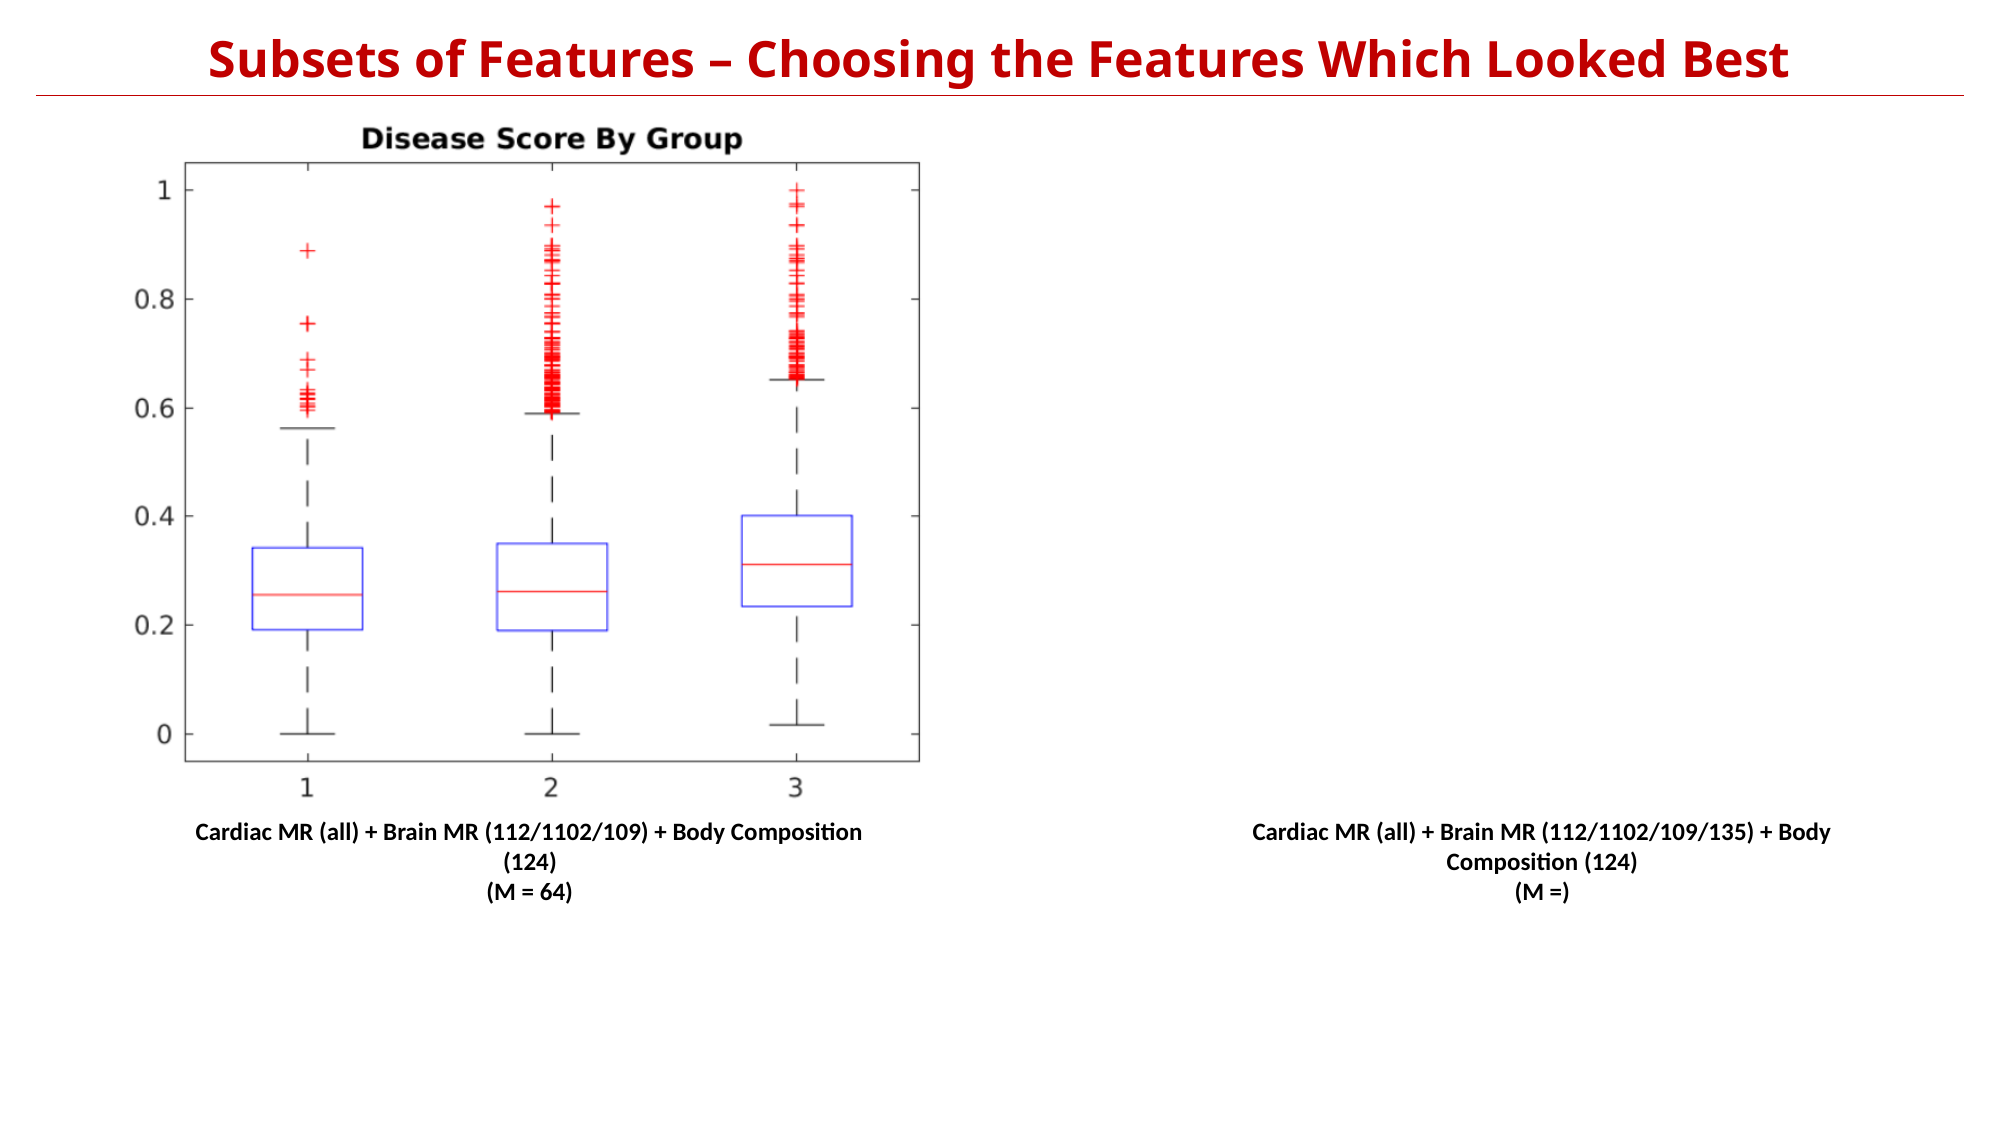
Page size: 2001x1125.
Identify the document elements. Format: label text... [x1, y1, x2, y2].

text_box Cardiac MR (all) + Brain MR (112/1102/109/135) + Body Composition (124) (M =) [1198, 815, 1887, 906]
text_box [0, 9, 2000, 96]
text_box Cardiac MR (all) + Brain MR (112/1102/109) + Body Composition (124) (M = 64) [185, 815, 874, 906]
picture [132, 118, 928, 803]
